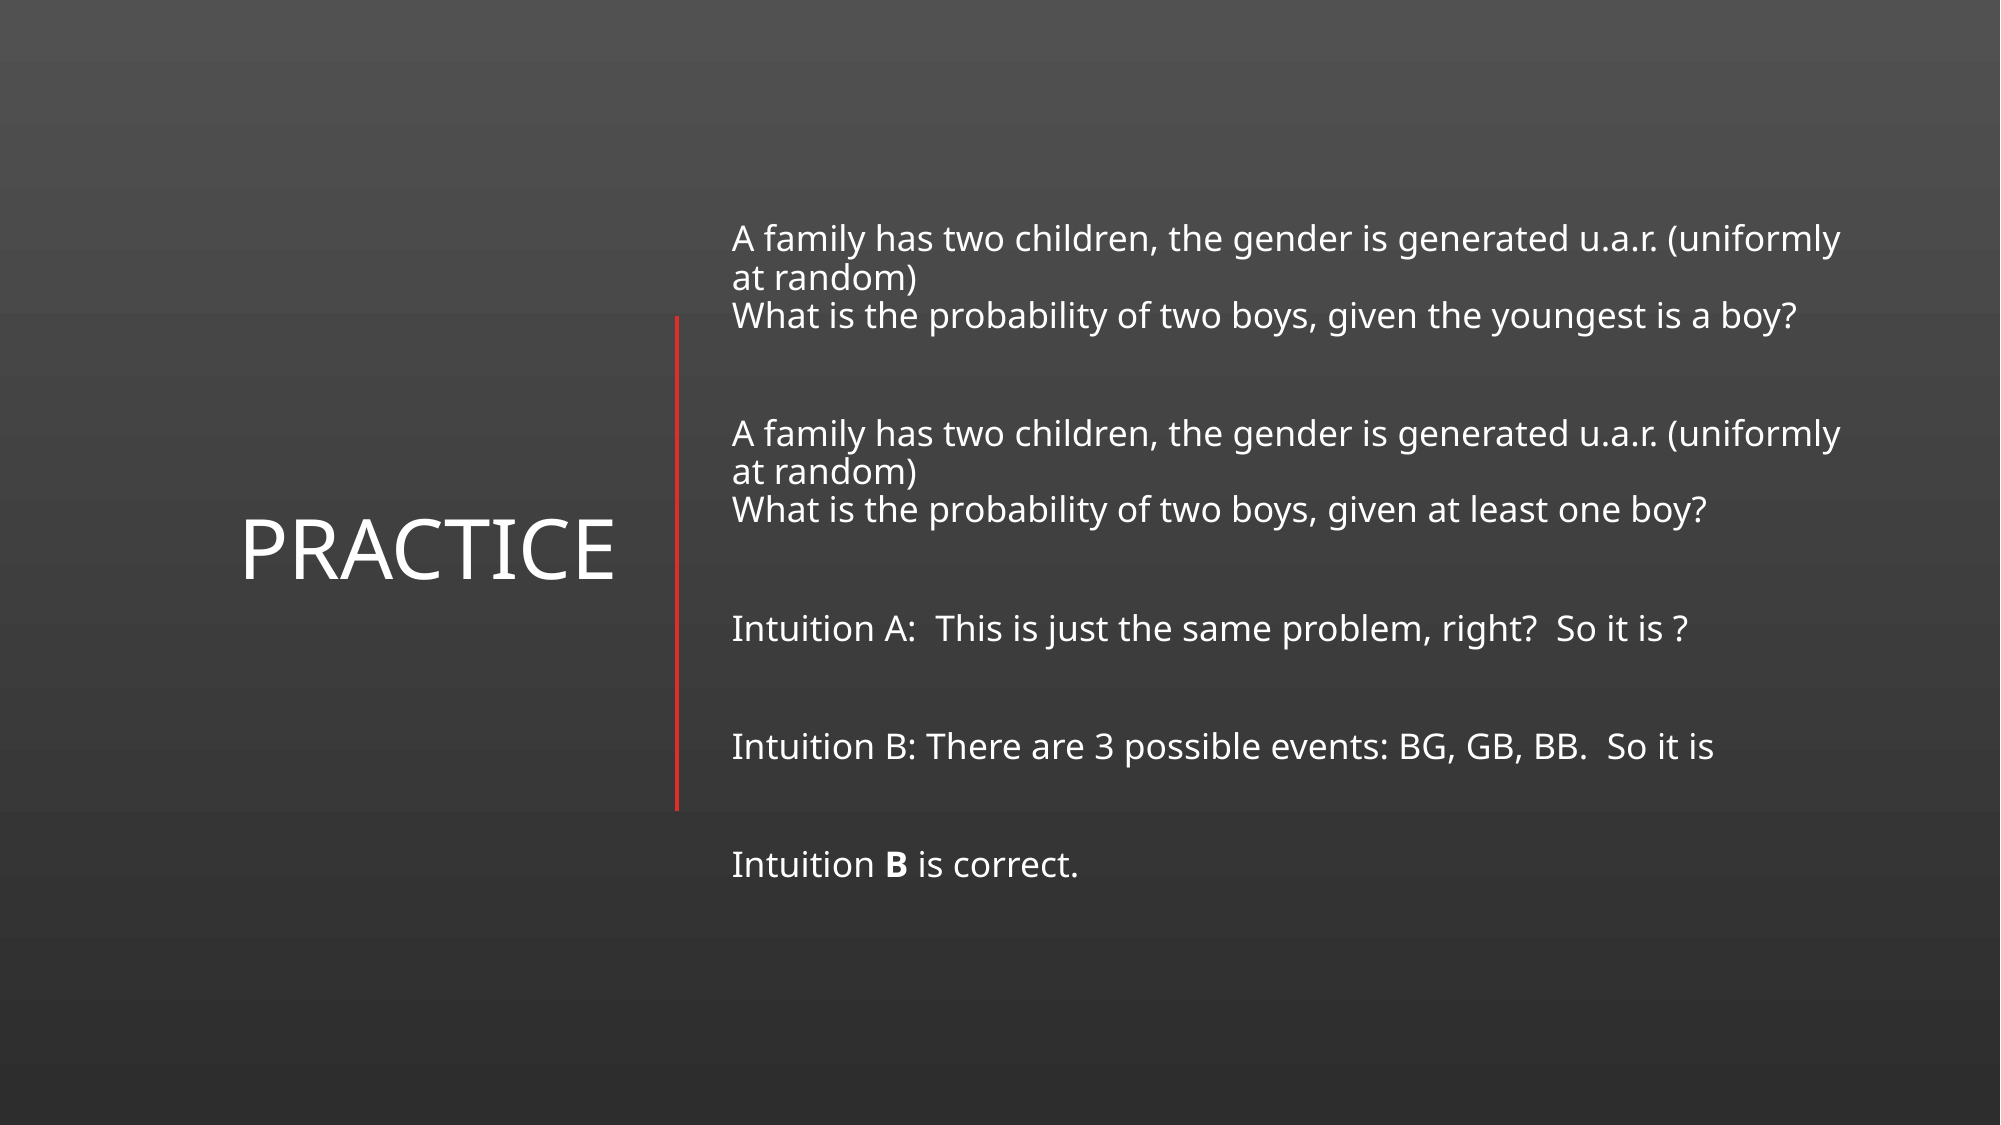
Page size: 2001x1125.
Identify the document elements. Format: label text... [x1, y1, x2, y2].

text_box [0, 0, 2000, 1125]
title Practice [112, 125, 633, 981]
